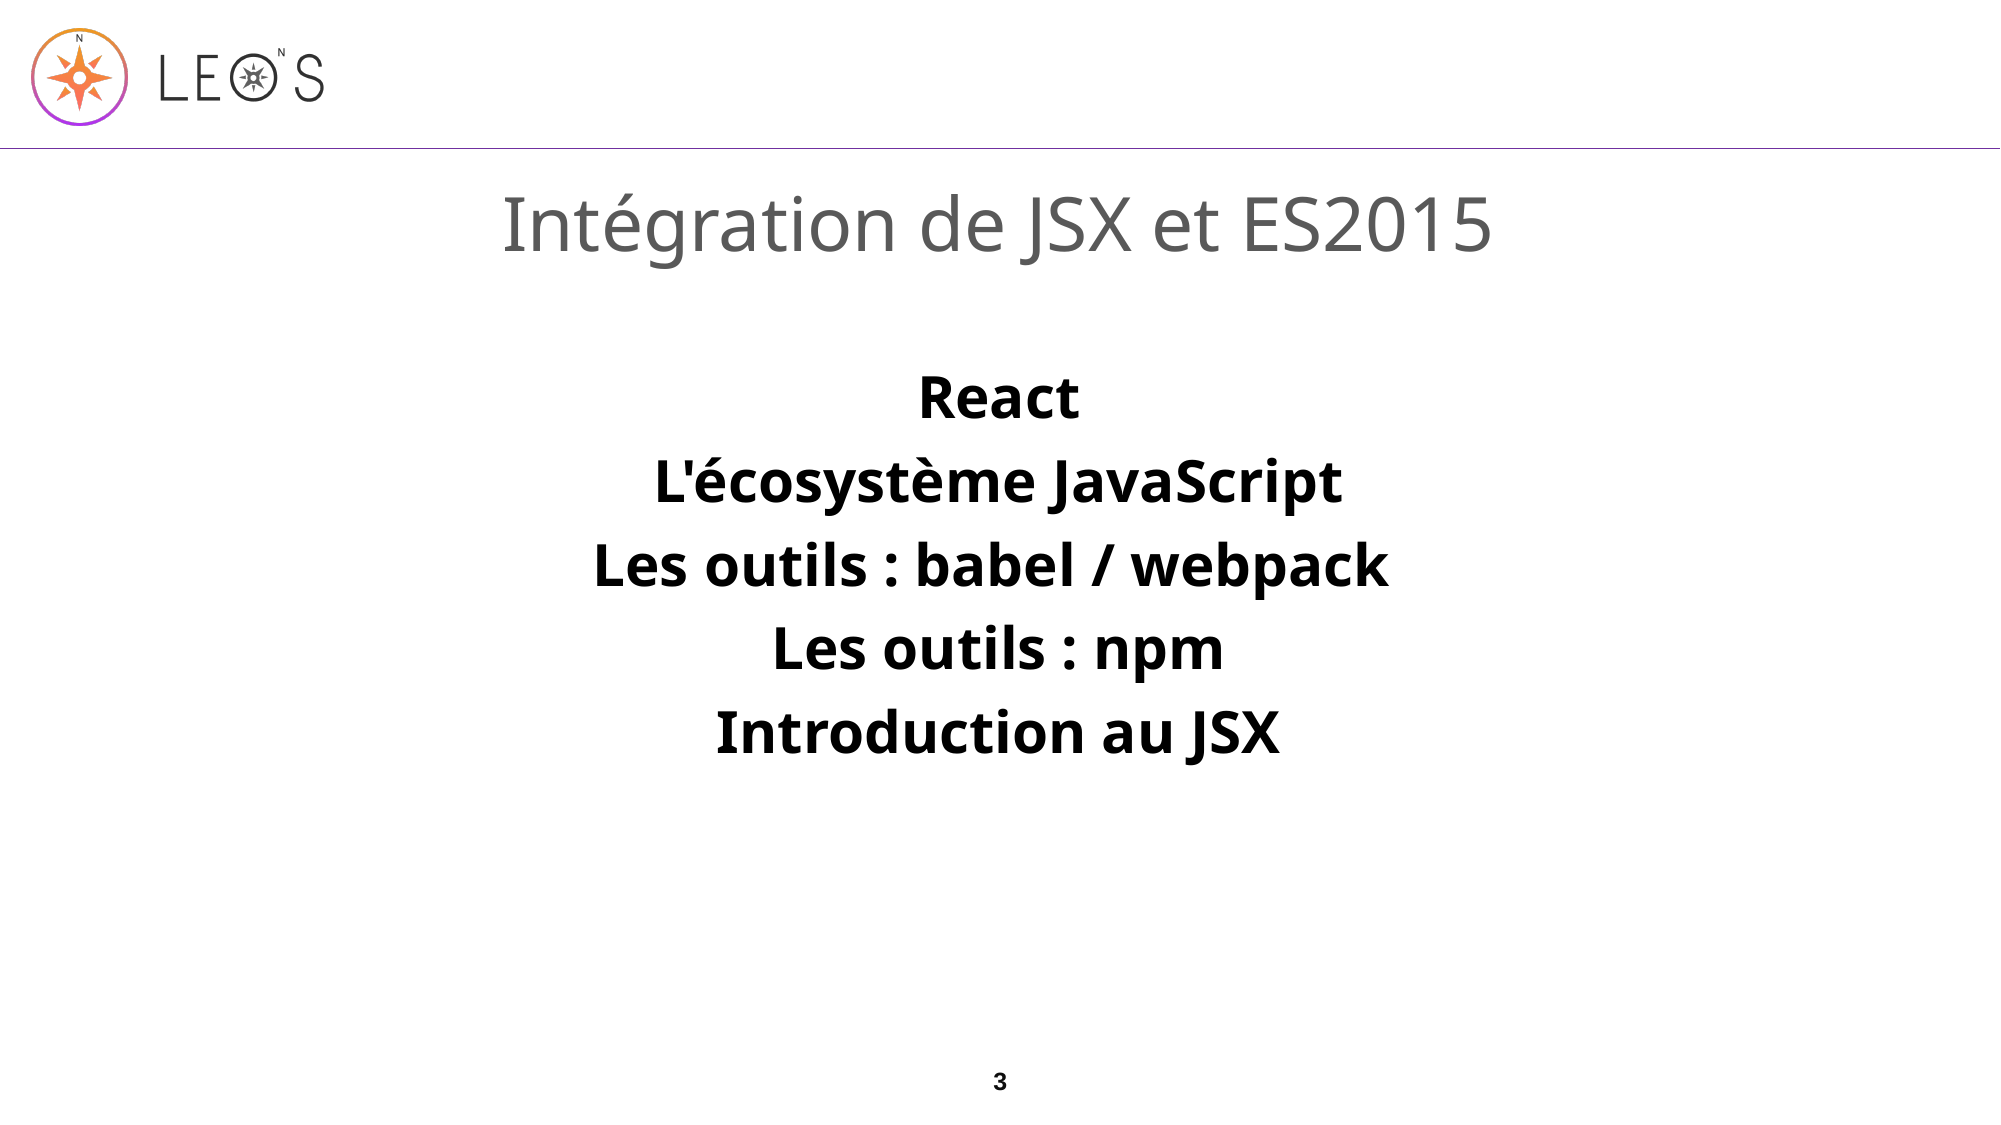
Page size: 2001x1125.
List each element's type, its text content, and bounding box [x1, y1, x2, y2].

subtitle Intégration de JSX et ES2015 [31, 149, 1967, 308]
slide_number <number> [775, 1050, 1226, 1111]
title [0, 0, 1984, 148]
text_box React L'écosystème JavaScript Les outils : babel / webpack Les outils : npm Introduction au JSX [31, 327, 1967, 890]
picture [31, 28, 324, 126]
